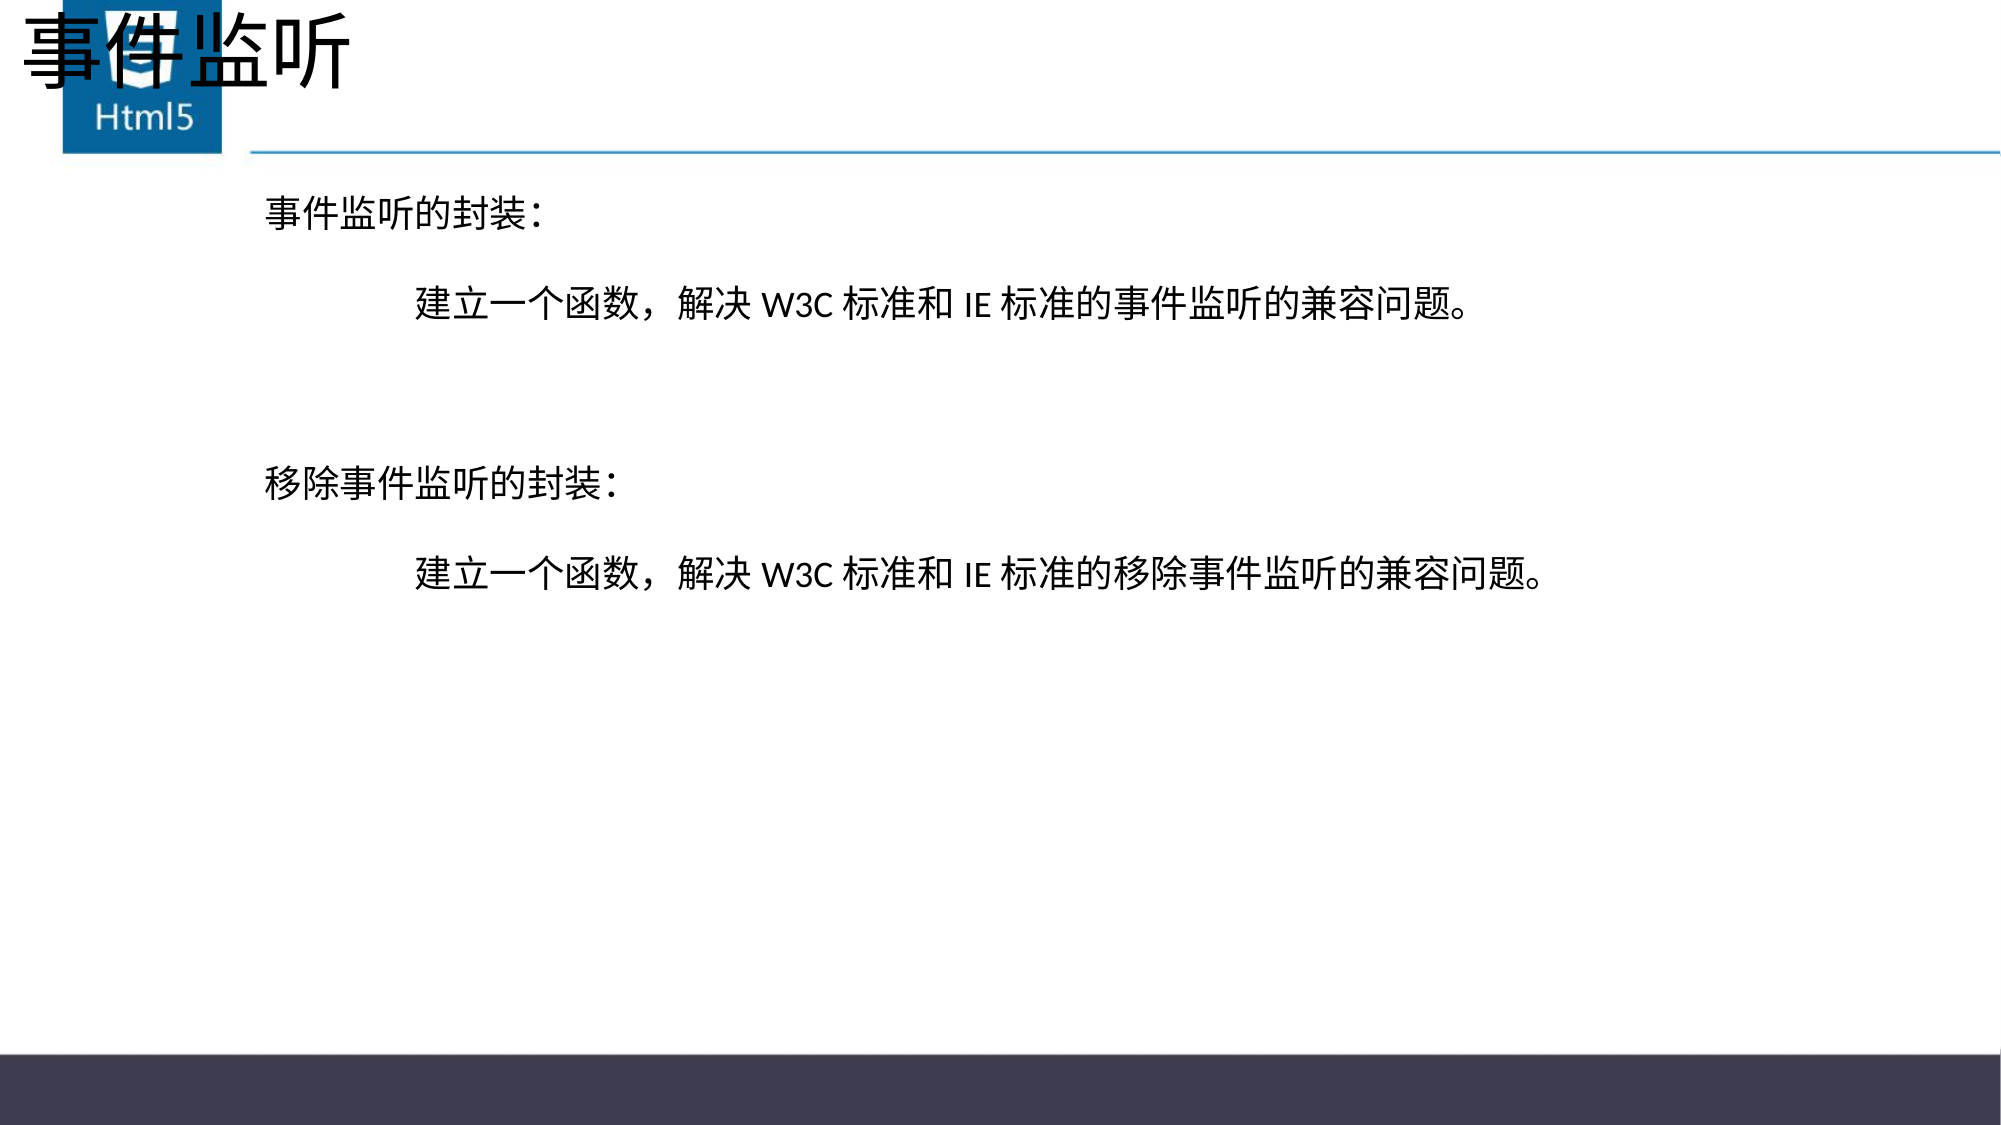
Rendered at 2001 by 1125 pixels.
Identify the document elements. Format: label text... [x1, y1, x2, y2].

picture [0, 0, 2001, 1125]
list 事件监听的封装： 建立一个函数，解决W3C标准和IE标准的事件监听的兼容问题。 移除事件监听的封装： 建立一个函数，解决W3C标准和IE标准的移除事件监听的兼容问题。 [249, 182, 1984, 1028]
title 事件监听 [6, 3, 1997, 152]
